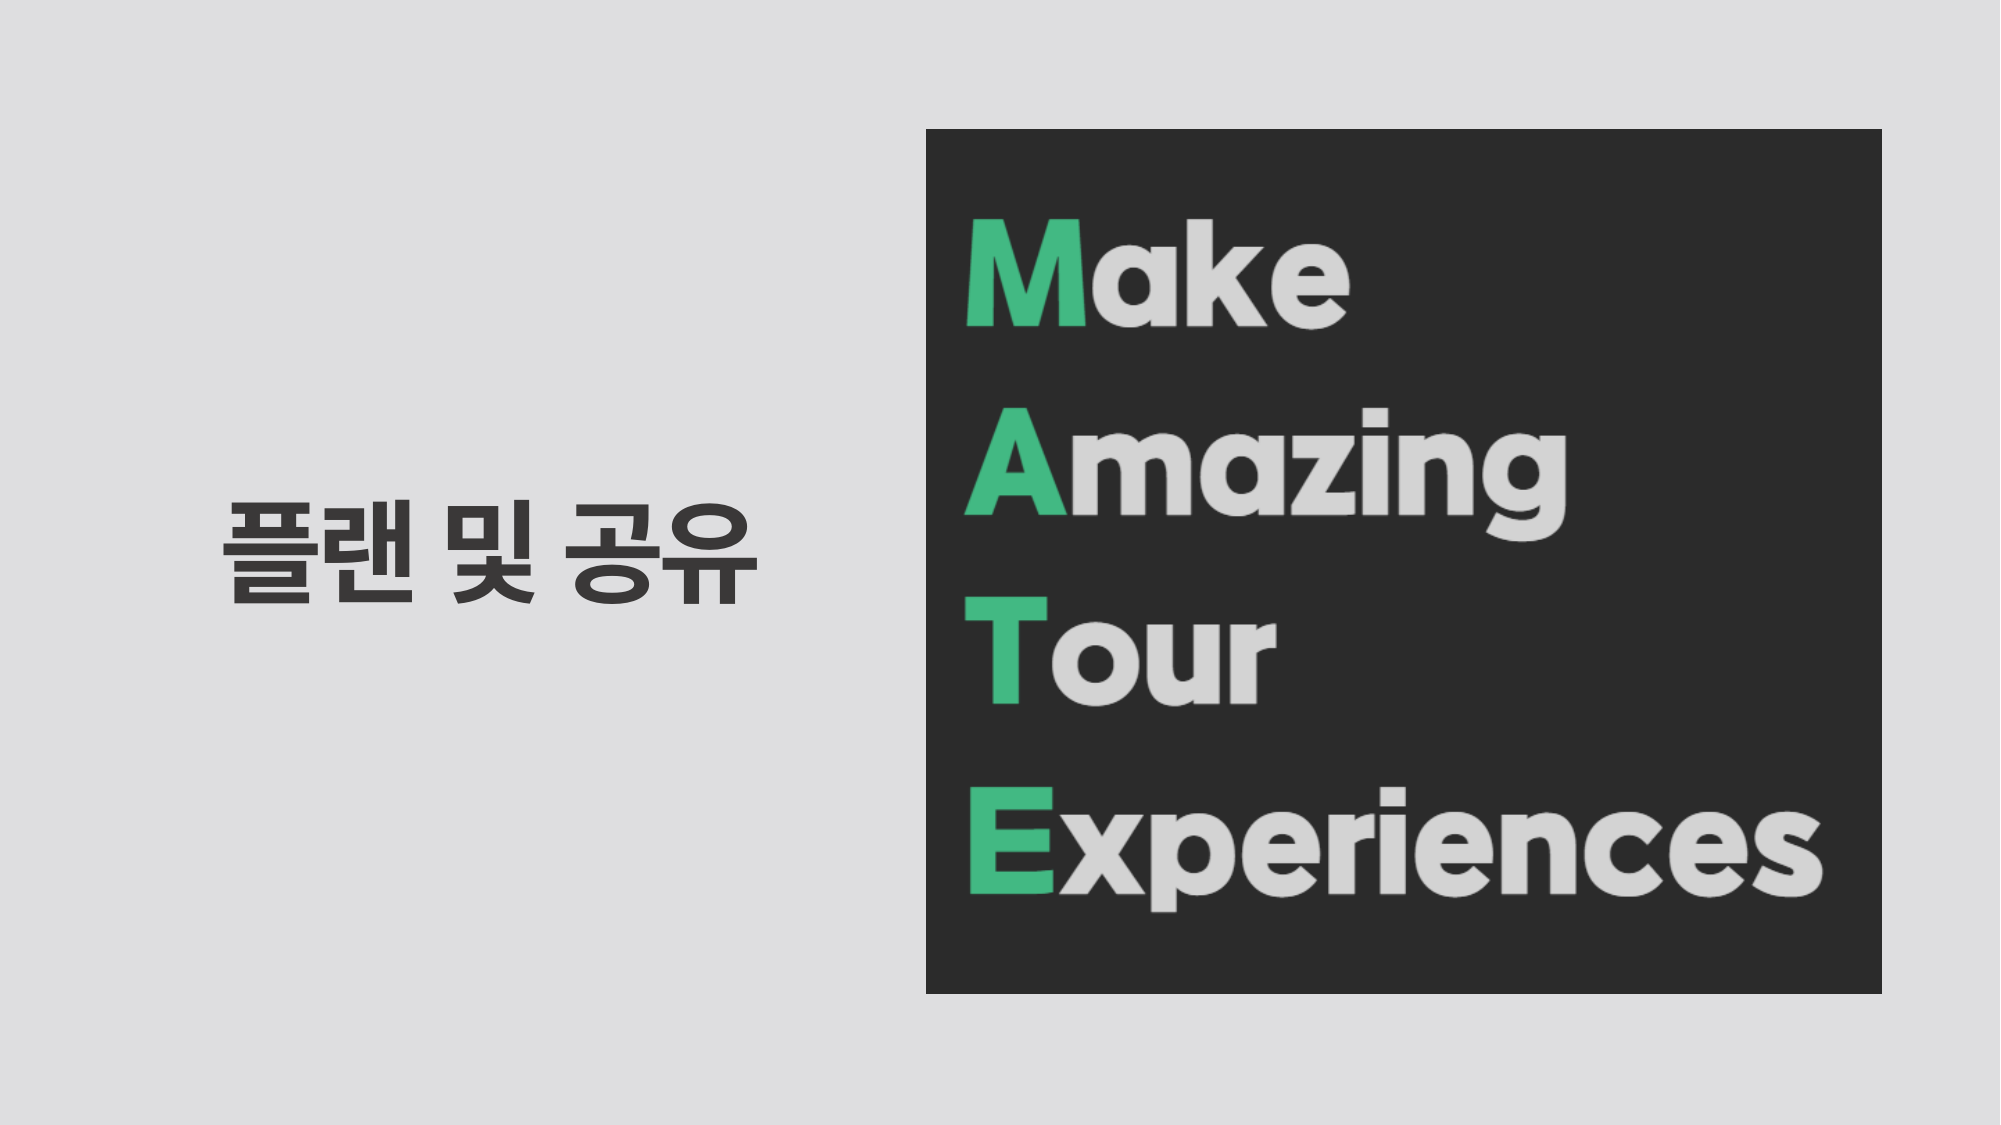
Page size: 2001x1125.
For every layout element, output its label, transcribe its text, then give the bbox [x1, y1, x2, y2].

picture [925, 129, 1882, 994]
text_box 플랜 및 공유 [204, 474, 778, 625]
